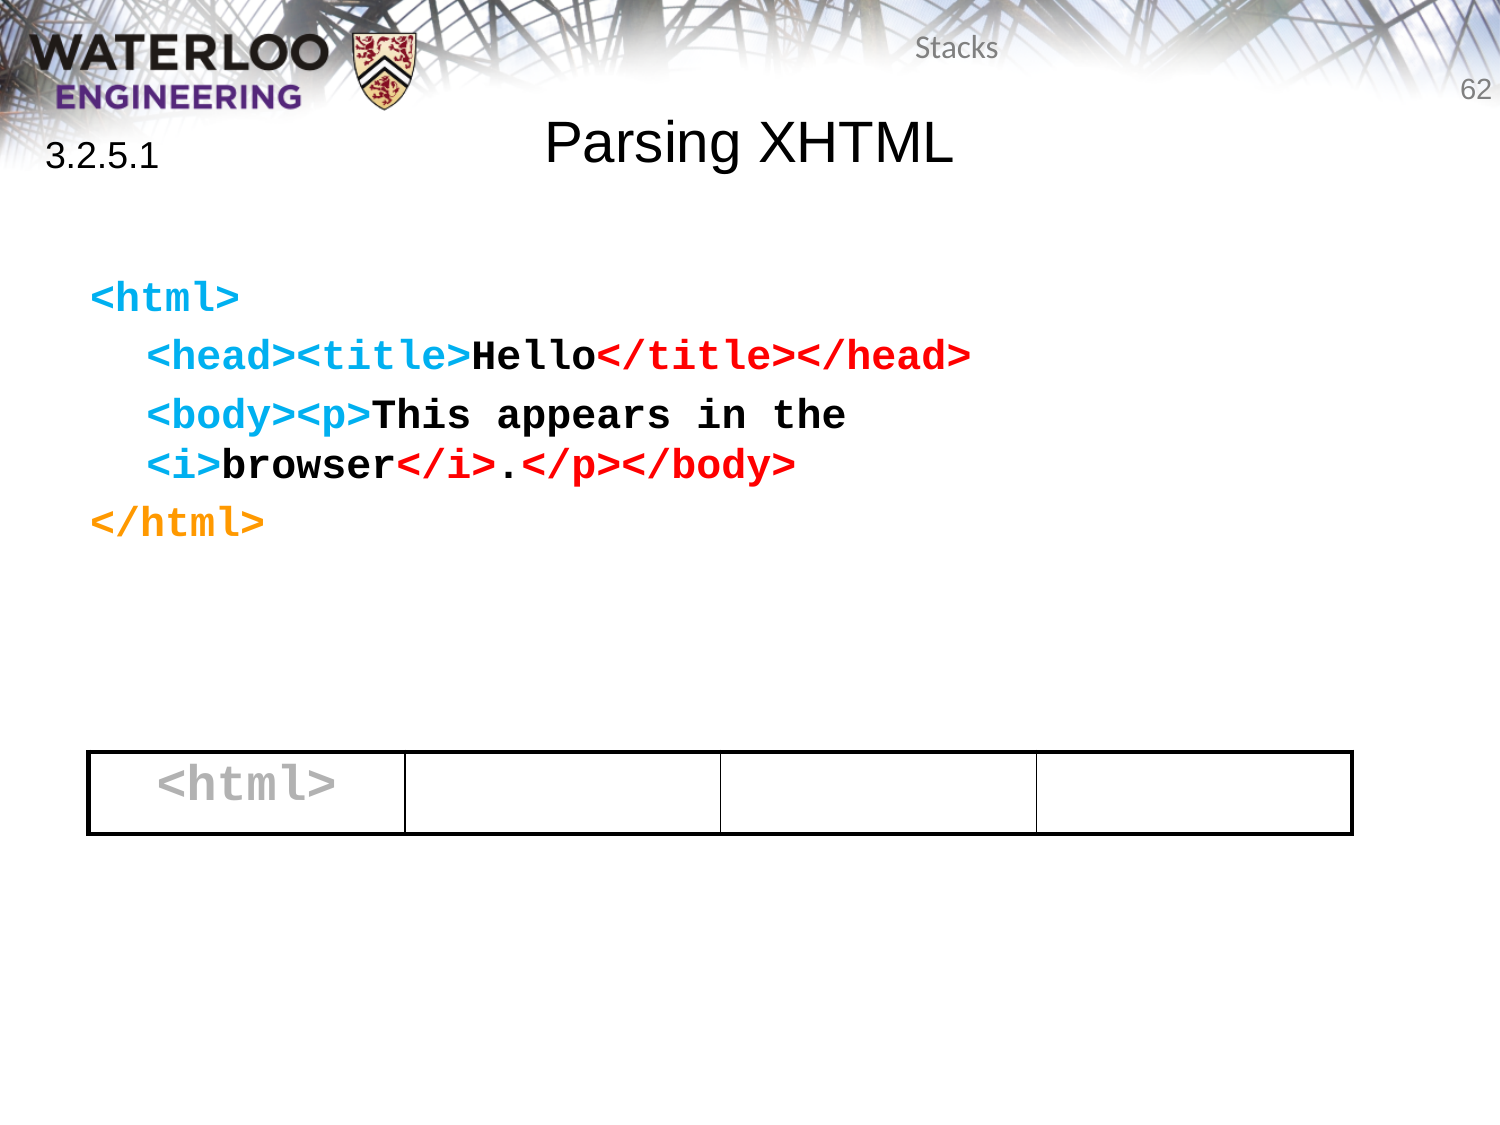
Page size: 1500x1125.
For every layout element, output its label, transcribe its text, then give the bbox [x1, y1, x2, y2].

picture [0, 0, 1500, 1125]
text_box 3.2.5.1 [30, 124, 175, 184]
table_header [406, 754, 720, 832]
table_header [1037, 754, 1350, 832]
table_header <html> [91, 754, 404, 832]
list <html> <head><title>Hello</title></head> <body><p>This appears in the <i>browser</i>.</p></body> </html> [74, 262, 1426, 1006]
table_header [721, 754, 1036, 832]
title Parsing XHTML [74, 44, 1426, 233]
